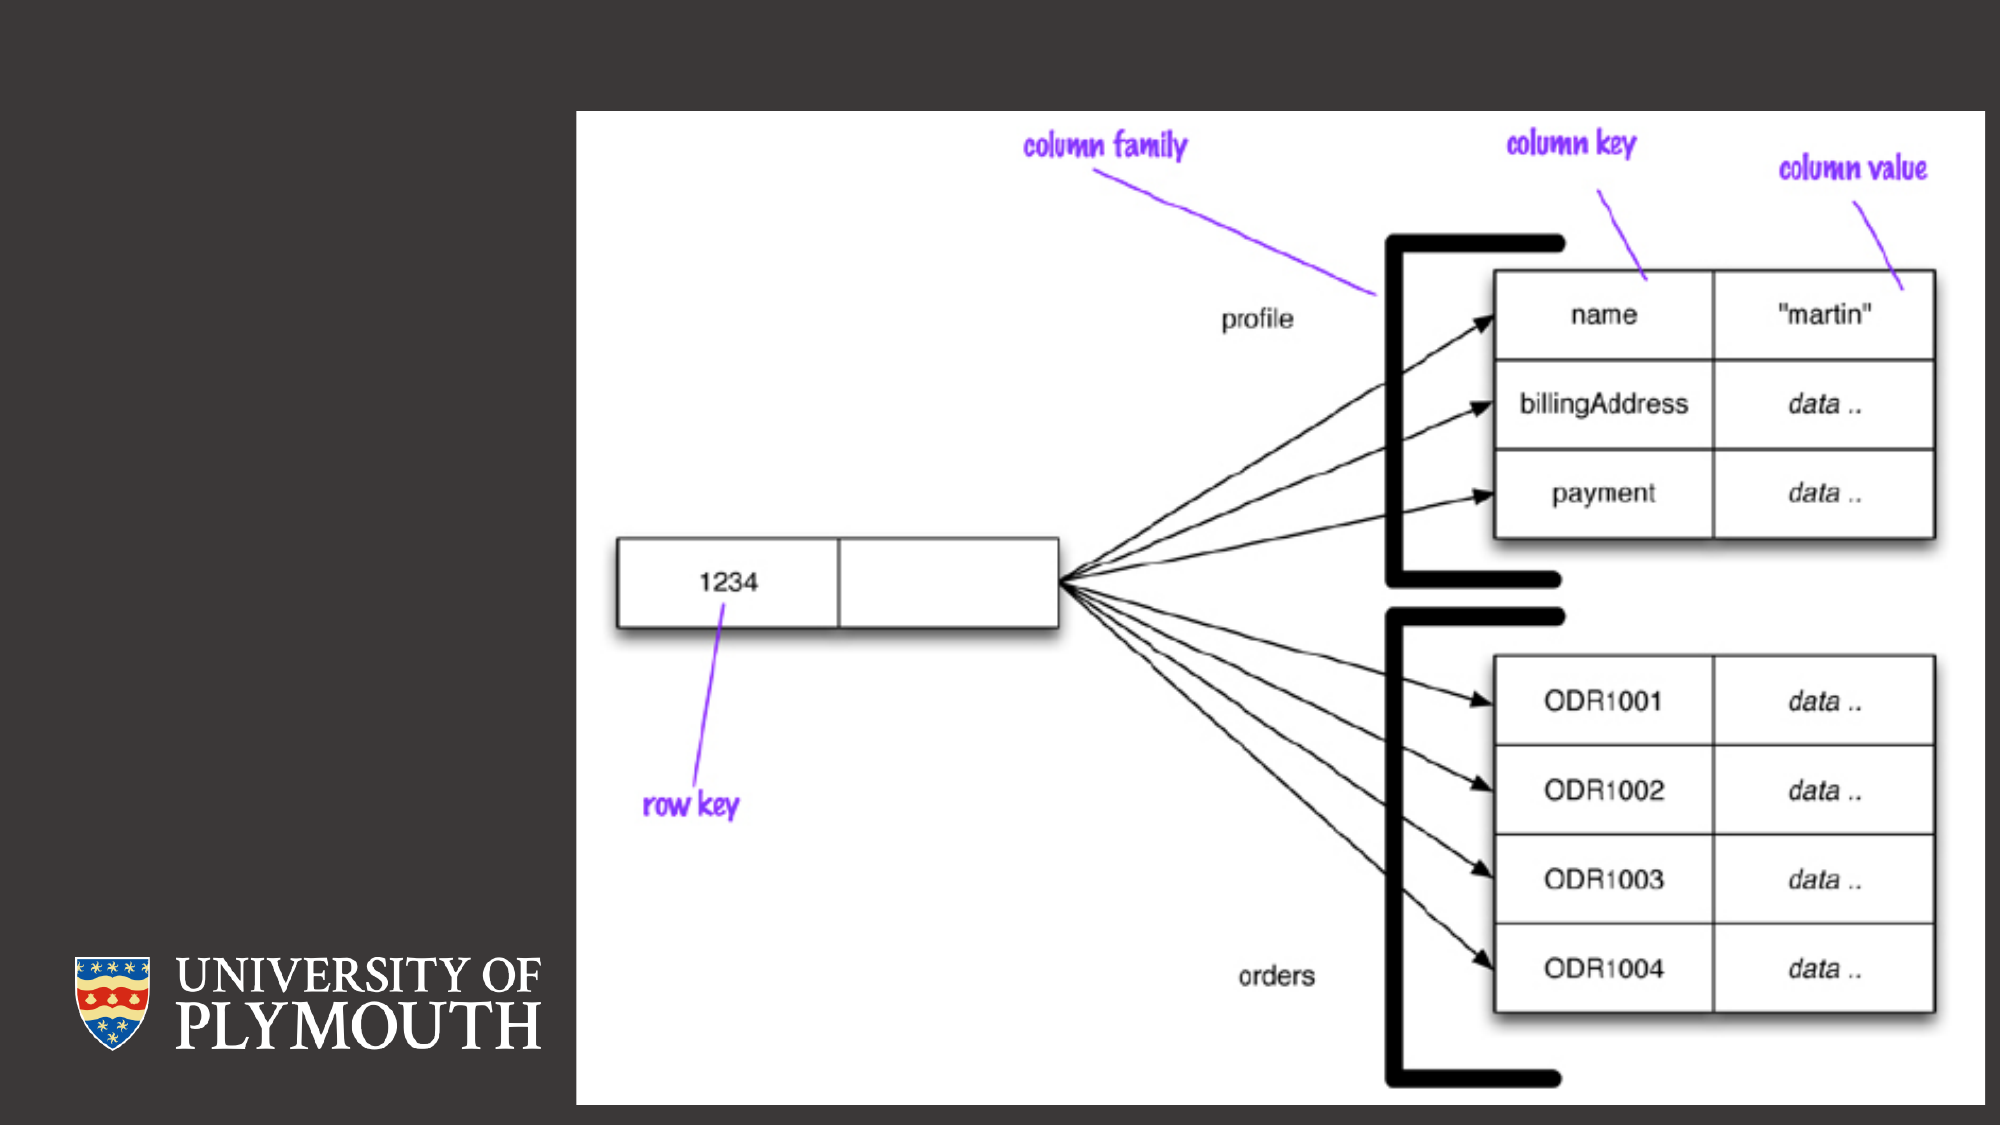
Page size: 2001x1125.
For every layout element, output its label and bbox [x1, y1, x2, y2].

picture [75, 957, 541, 1053]
picture [576, 111, 1986, 1105]
